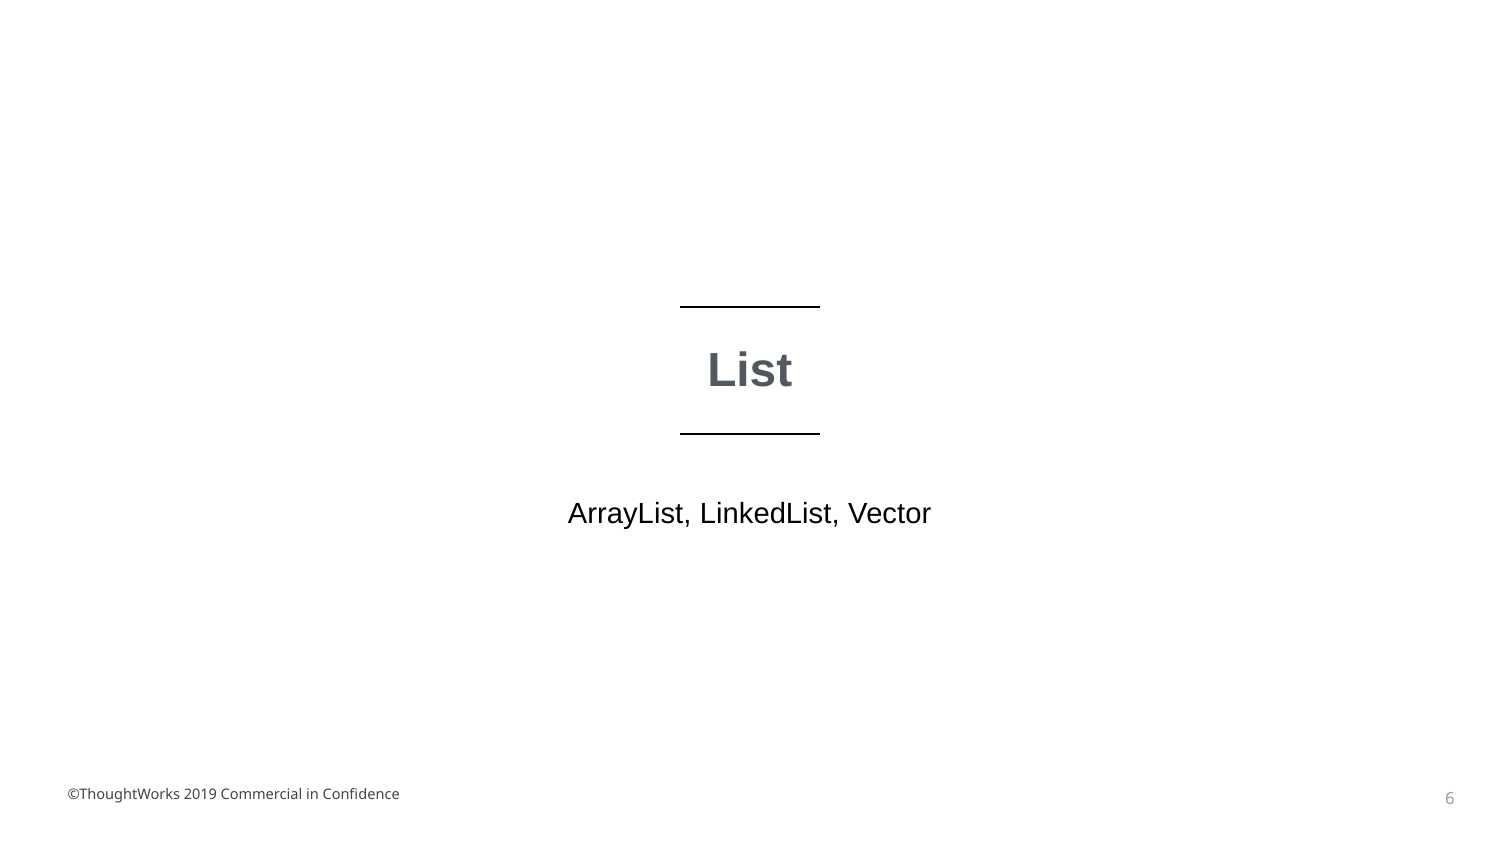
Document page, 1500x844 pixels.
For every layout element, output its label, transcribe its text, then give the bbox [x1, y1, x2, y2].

text_box ©ThoughtWorks 2019 Commercial in Confidence [67, 773, 697, 803]
slide_number ‹#› [1379, 773, 1470, 805]
text_box ArrayList, LinkedList, Vector [552, 479, 967, 537]
text_box List [533, 333, 967, 408]
